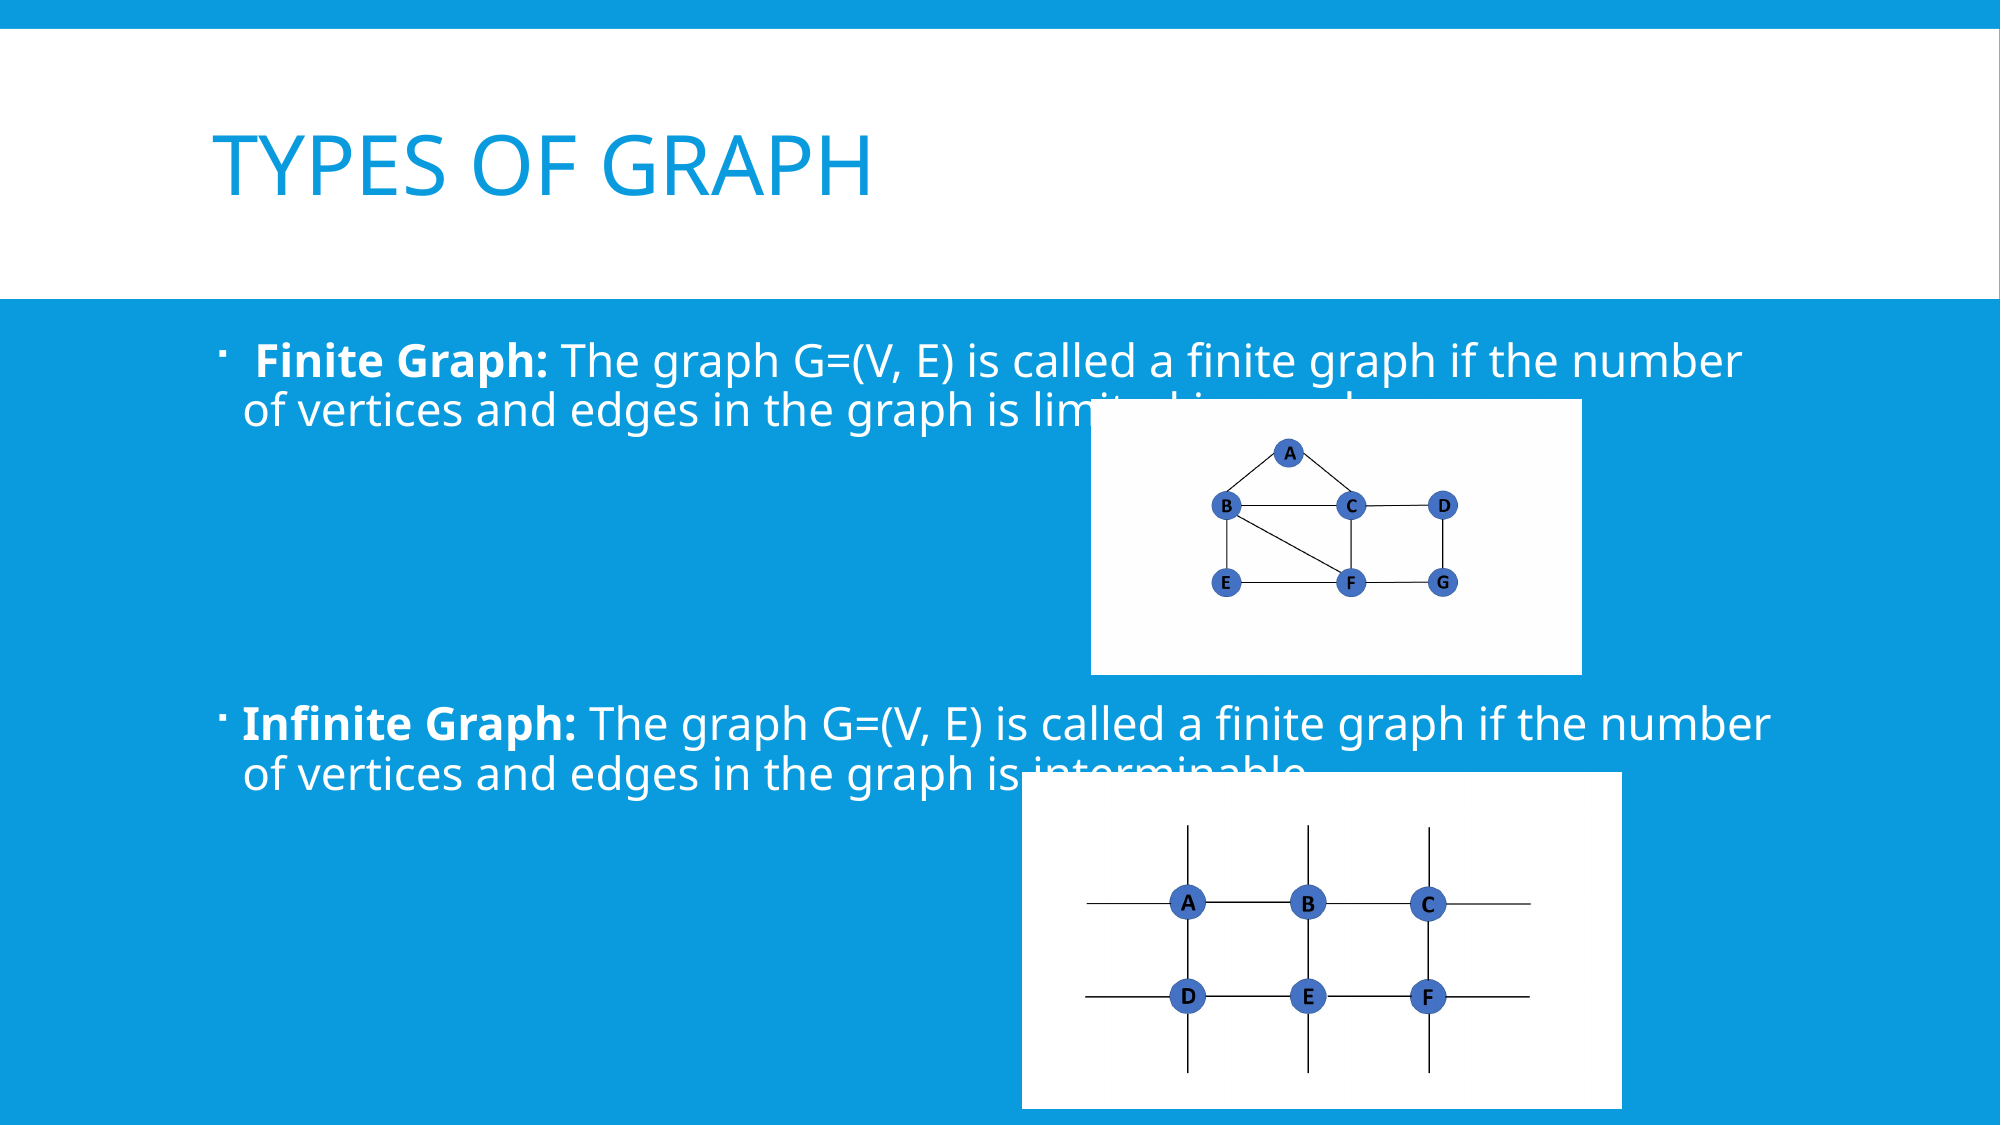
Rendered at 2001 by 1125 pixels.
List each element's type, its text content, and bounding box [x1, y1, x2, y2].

picture [1091, 399, 1581, 674]
title Types of Graph [197, 46, 1803, 295]
picture [1023, 771, 1621, 1108]
list Finite Graph: The graph G=(V, E) is called a finite graph if the number of vertices and edges in the graph is limited in number Infinite Graph: The graph G=(V, E) is called a finite graph if the number of vertices and edges in the graph is interminable. [197, 329, 1803, 1020]
